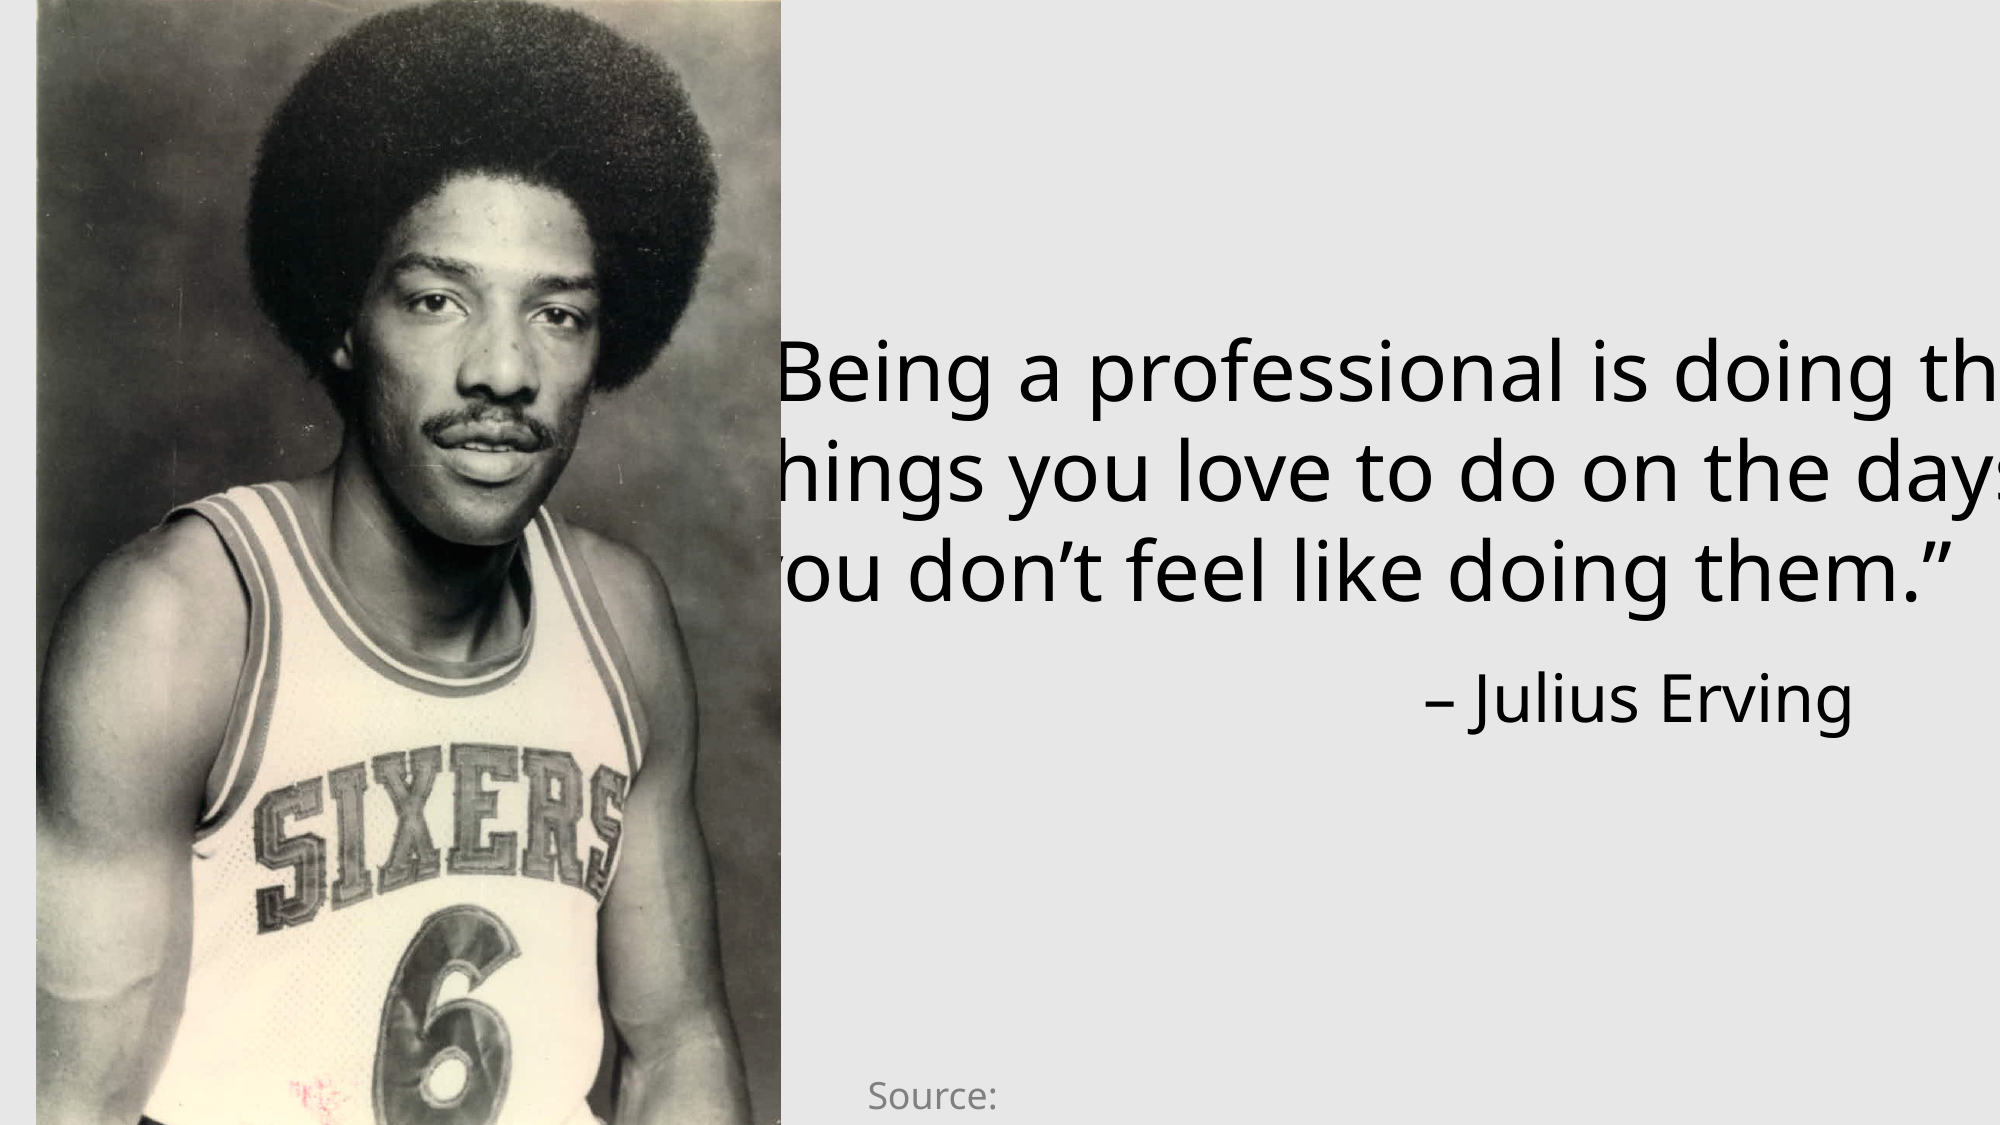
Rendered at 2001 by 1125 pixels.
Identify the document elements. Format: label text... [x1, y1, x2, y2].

text_box “Being a professional is doing the things you love to do on the days you don’t feel like doing them.” [781, 310, 2000, 626]
text_box – Julius Erving [1408, 648, 1872, 744]
text_box Source: Wikipedia [781, 1064, 1086, 1125]
picture [36, 0, 781, 1125]
